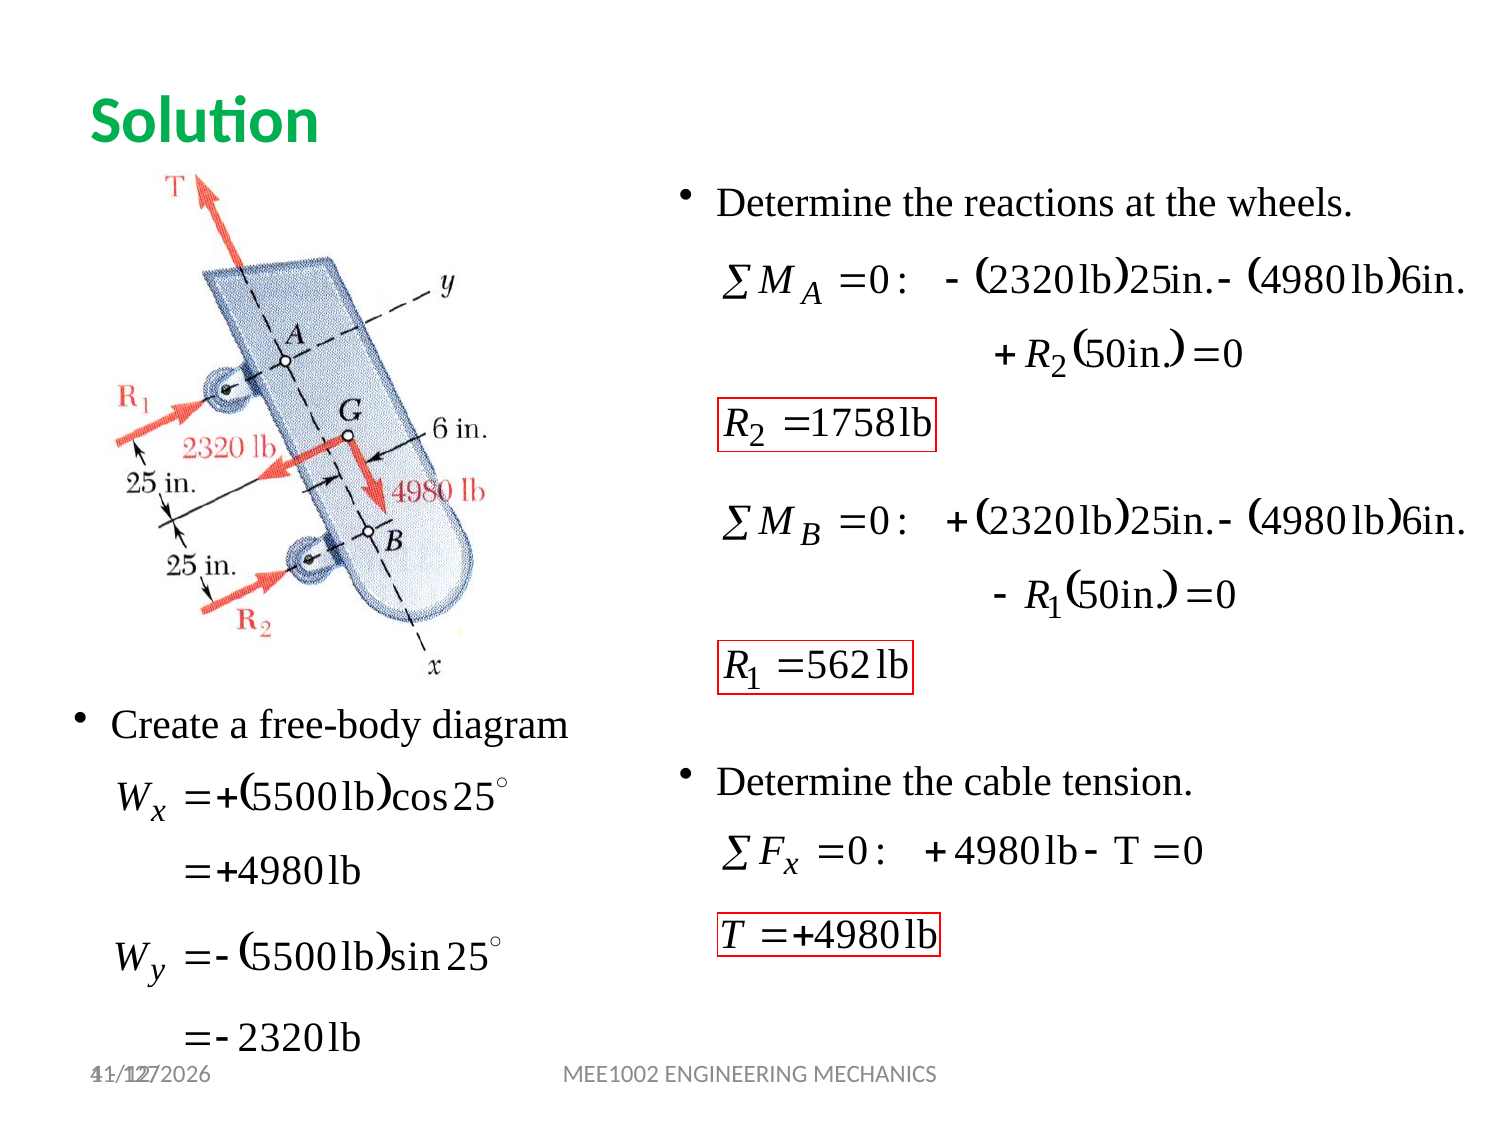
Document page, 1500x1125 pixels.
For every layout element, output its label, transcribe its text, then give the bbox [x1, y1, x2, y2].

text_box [112, 760, 512, 1058]
text_box Create a free-body diagram [58, 689, 643, 755]
picture [92, 155, 503, 694]
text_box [663, 745, 1228, 956]
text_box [718, 497, 1467, 694]
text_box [663, 166, 1465, 452]
footer MEE1002 ENGINEERING MECHANICS [512, 1042, 988, 1103]
slide_number 16-Jun-22 [75, 1042, 425, 1103]
title Solution [75, 45, 438, 188]
